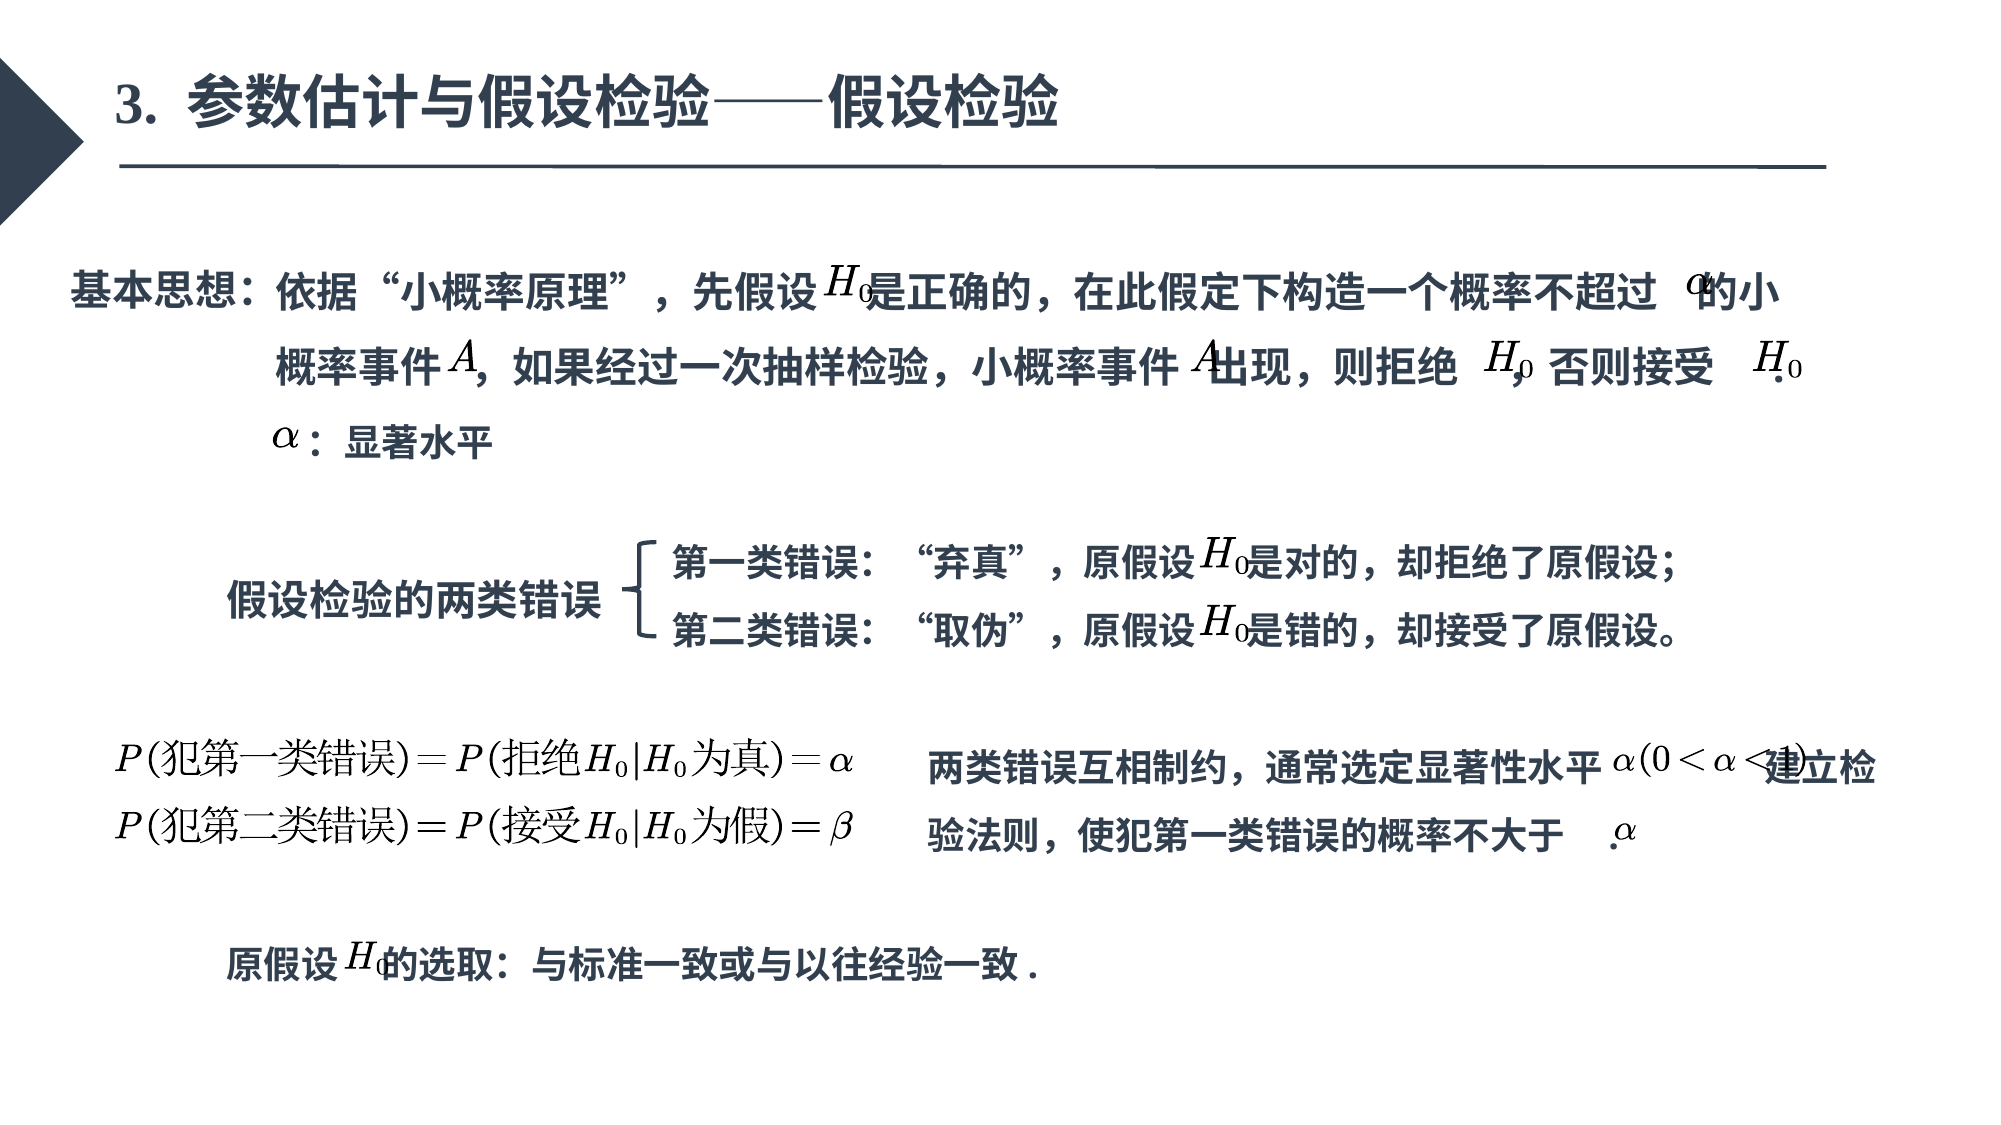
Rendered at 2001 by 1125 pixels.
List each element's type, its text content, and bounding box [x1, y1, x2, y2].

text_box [340, 929, 396, 989]
text_box 两类错误互相制约，通常选定显著性水平 建立检验法则，使犯第一类错误的概率不大于 . [913, 714, 1923, 869]
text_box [1748, 327, 1810, 393]
text_box 基本思想： [55, 231, 288, 326]
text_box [1611, 803, 1643, 857]
text_box [622, 541, 657, 637]
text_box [1195, 591, 1257, 657]
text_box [111, 731, 861, 792]
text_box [111, 798, 861, 859]
text_box 第一类错误：“弃真”，原假设 是对的，却拒绝了原假设； 第二类错误：“取伪”，原假设 是错的，却接受了原假设。 [656, 509, 1738, 654]
text_box [0, 56, 86, 228]
text_box 依据“小概率原理”，先假设 是正确的，在此假定下构造一个概率不超过 的小概率事件 ，如果经过一次抽样检验，小概率事件 出现，则拒绝 ，否则接受 . [260, 233, 1827, 437]
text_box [1682, 250, 1721, 316]
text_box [443, 327, 486, 393]
text_box ：显著水平 [291, 389, 558, 484]
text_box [1186, 327, 1229, 393]
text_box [1479, 327, 1541, 393]
text_box 假设检验的两类错误 [211, 540, 623, 636]
text_box 3. 参数估计与假设检验——假设检验 [99, 57, 1715, 143]
text_box 原假设 的选取：与标准一致或与以往经验一致. [211, 911, 1119, 1006]
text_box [268, 403, 308, 469]
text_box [1195, 523, 1257, 590]
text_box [819, 251, 881, 318]
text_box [1609, 734, 1813, 790]
